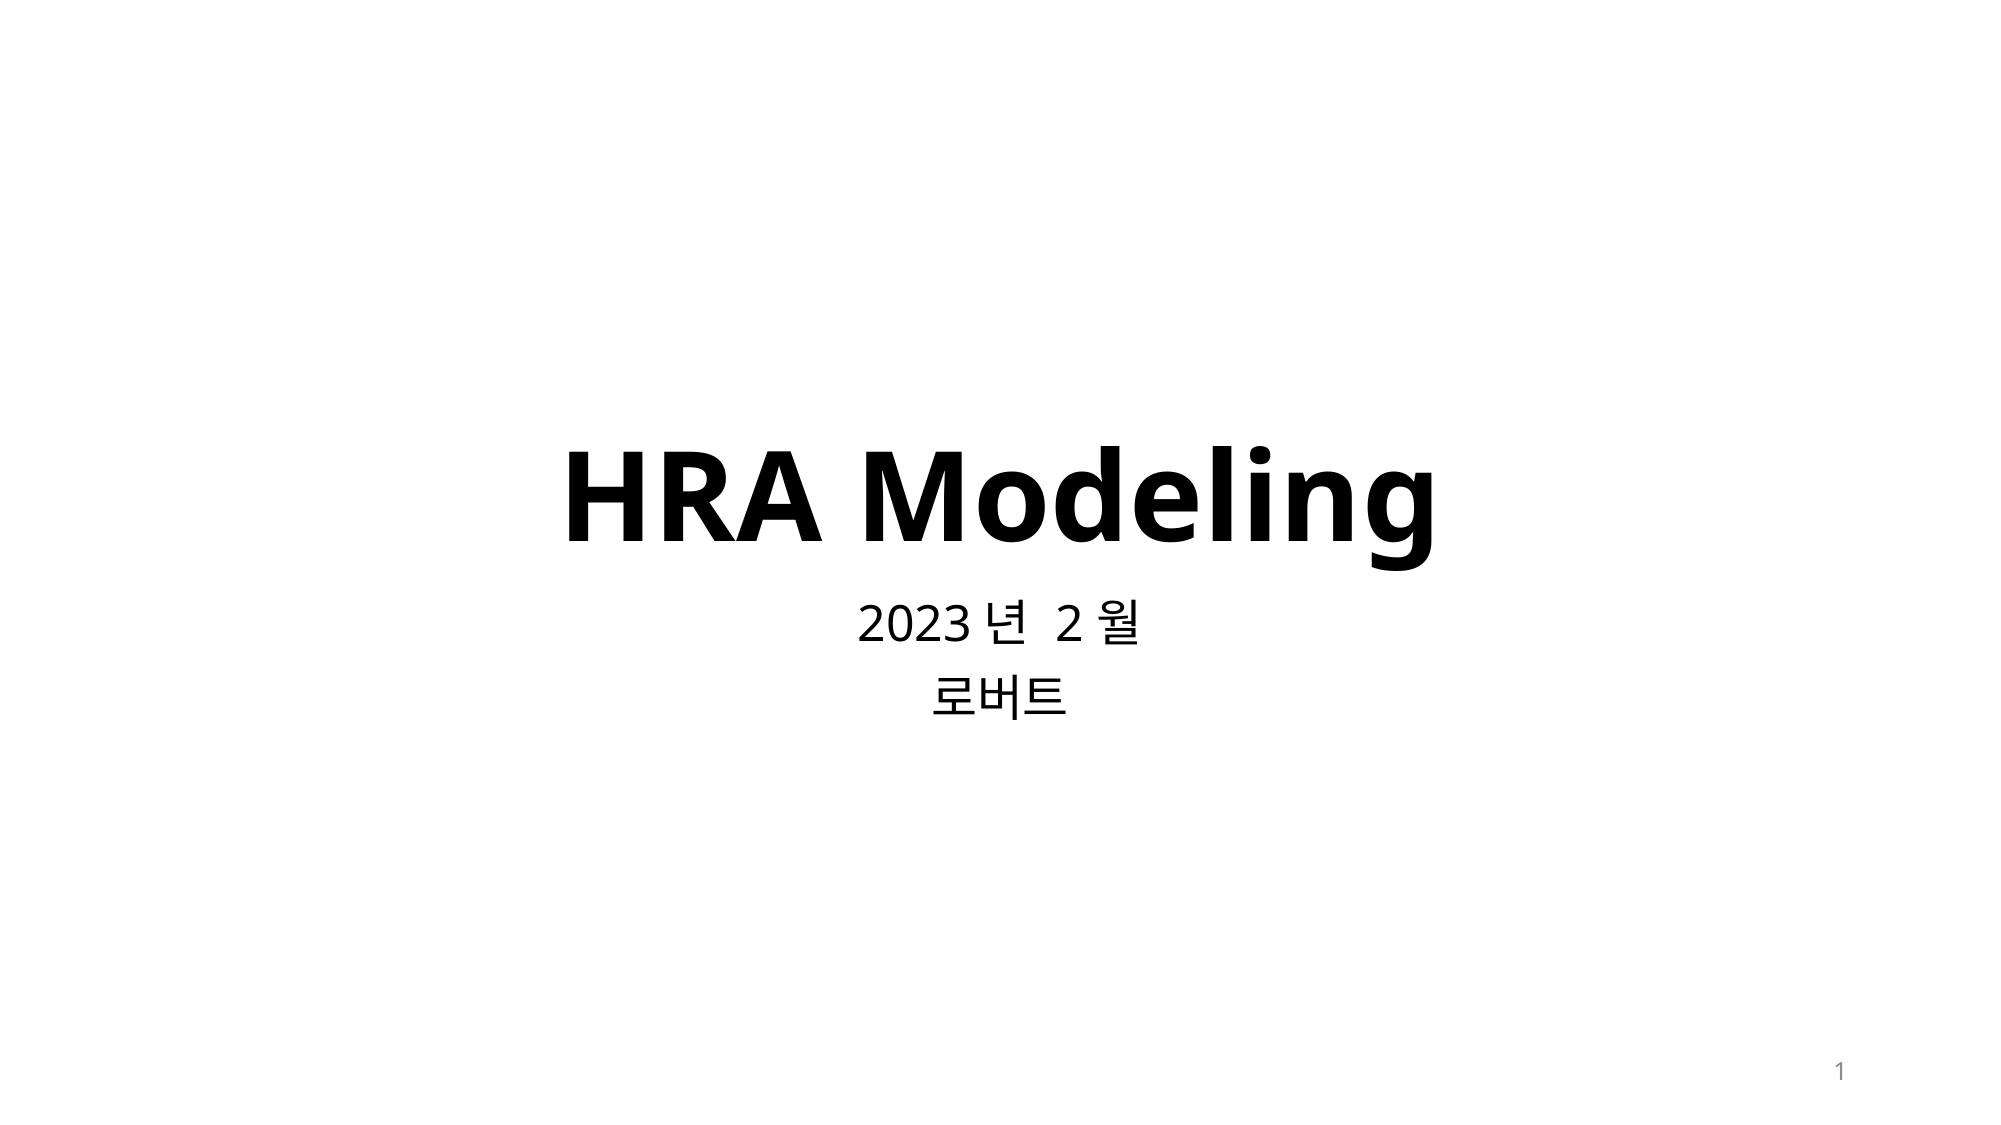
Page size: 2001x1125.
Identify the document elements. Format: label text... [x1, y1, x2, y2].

subtitle 2023년 2월 로버트 [249, 590, 1750, 863]
title HRA Modeling [249, 184, 1750, 576]
slide_number 1 [1412, 1042, 1863, 1103]
